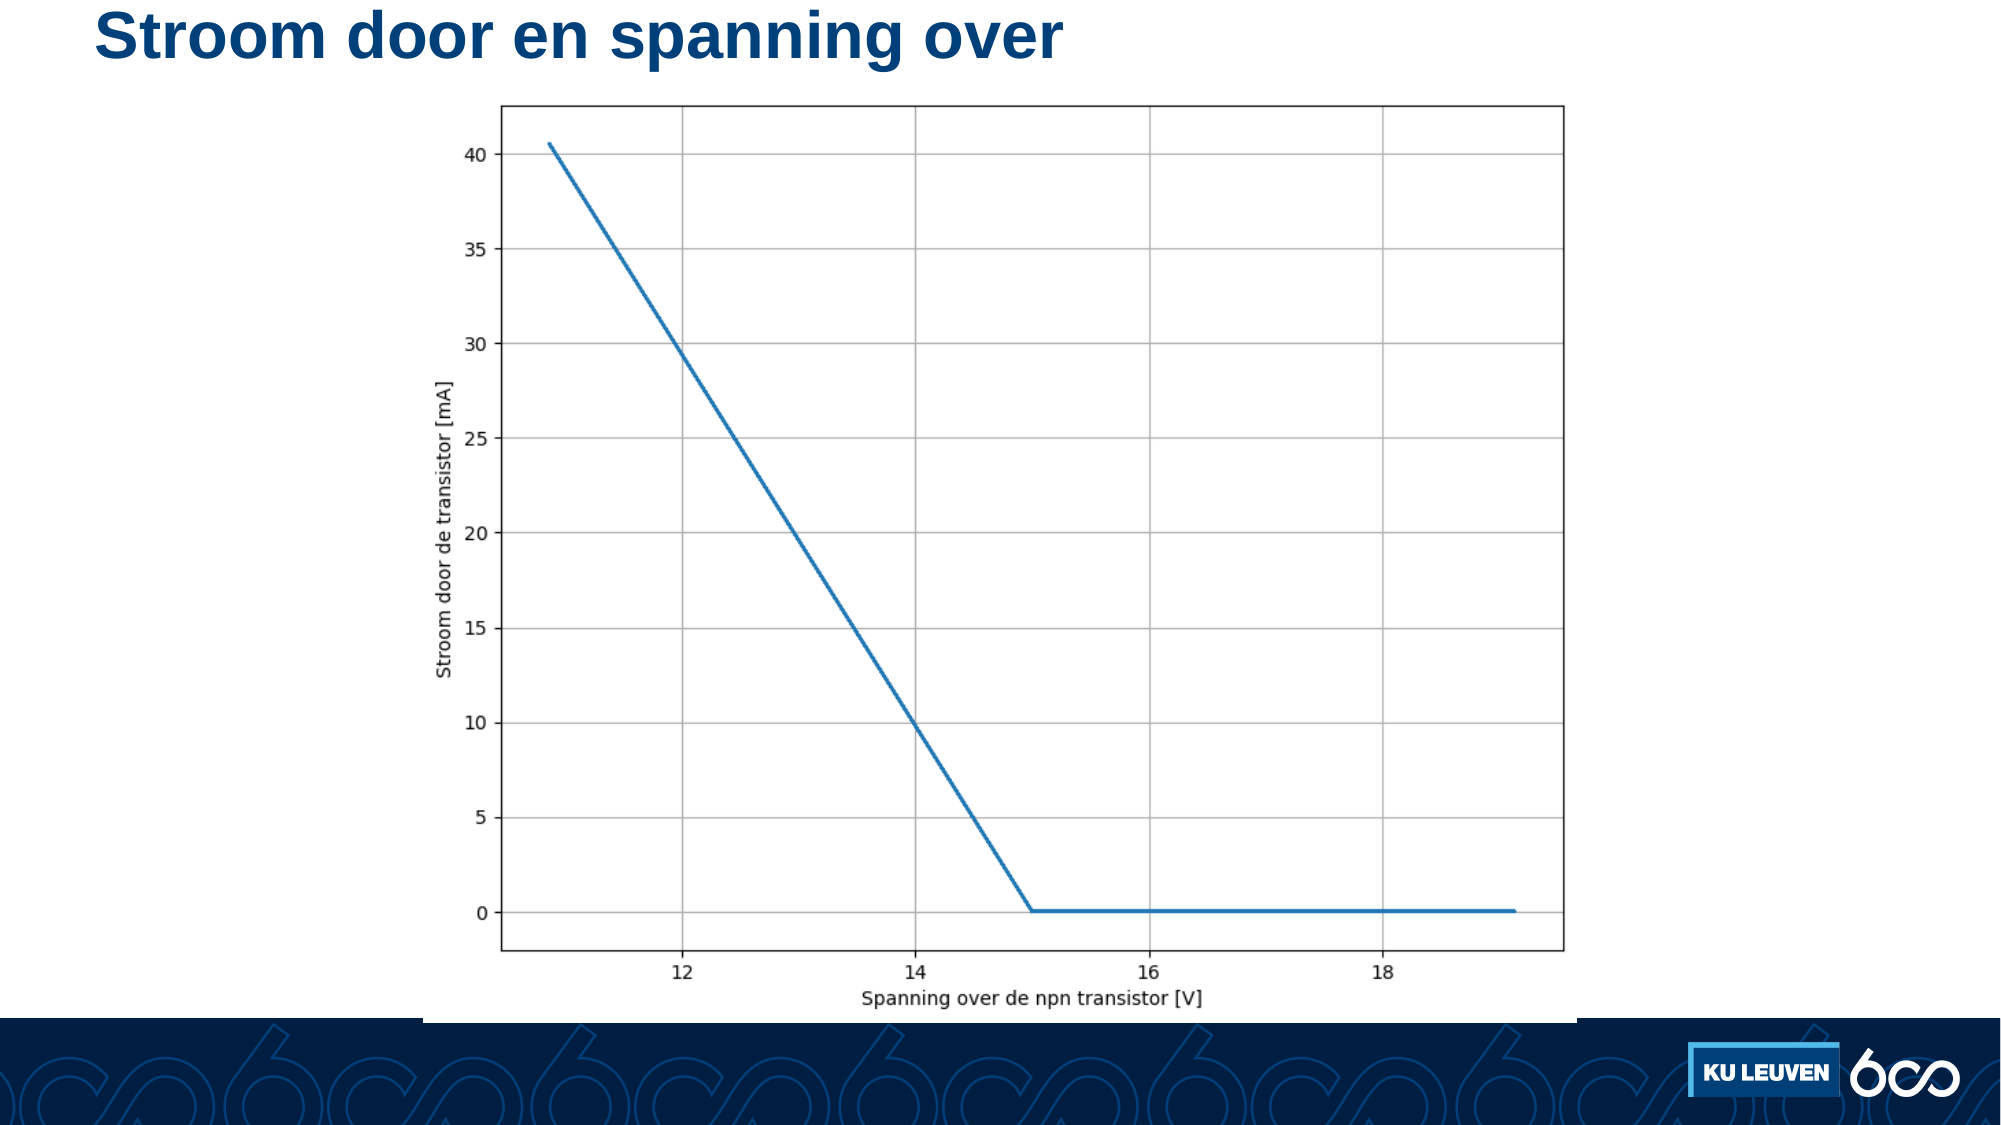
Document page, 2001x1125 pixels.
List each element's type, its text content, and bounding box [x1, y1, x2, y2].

title Stroom door en spanning over [94, 0, 1906, 108]
picture [0, 92, 2001, 1125]
